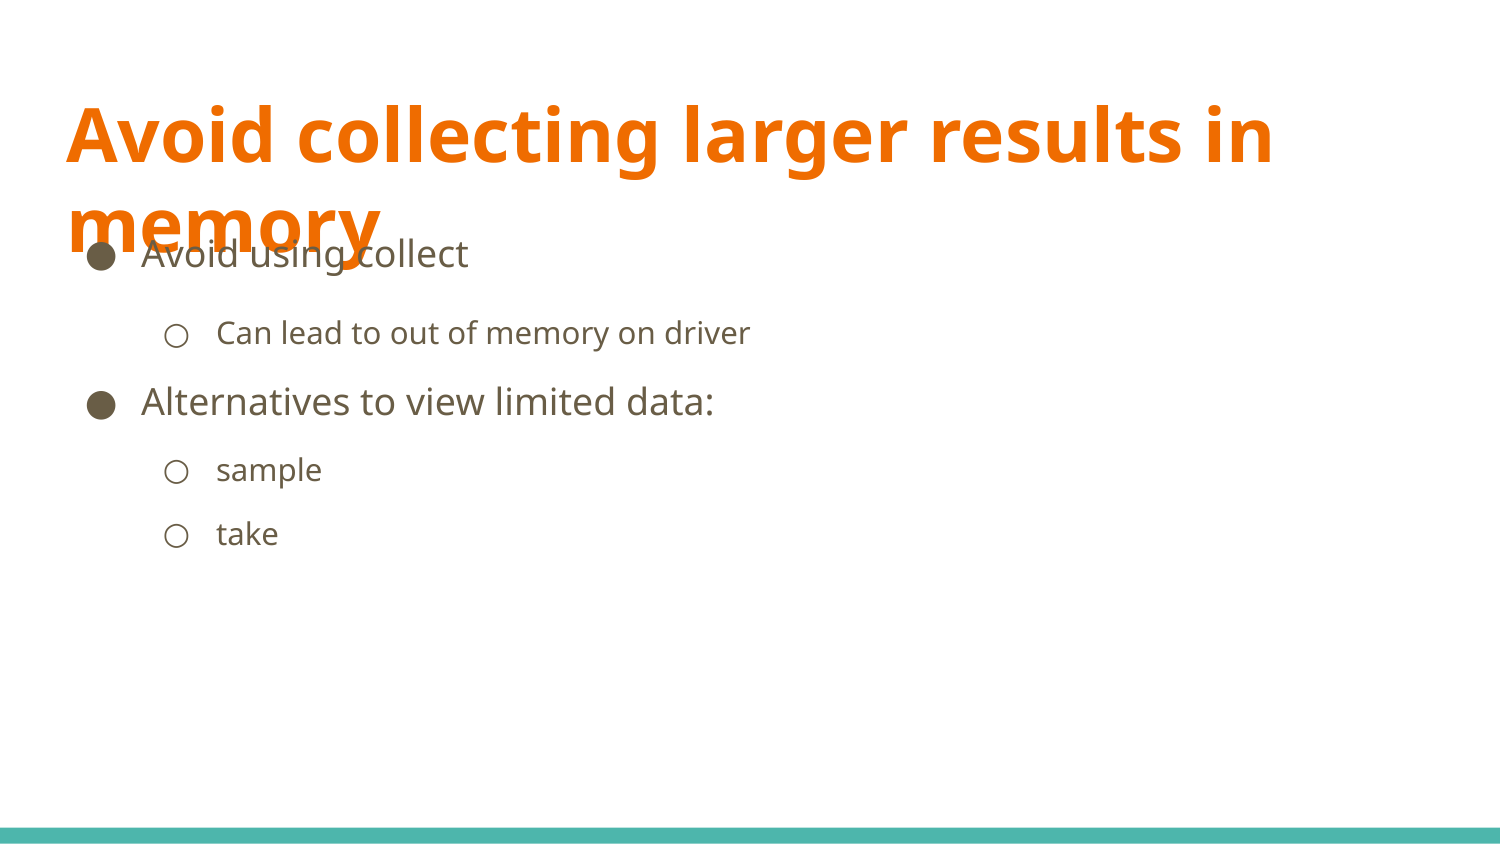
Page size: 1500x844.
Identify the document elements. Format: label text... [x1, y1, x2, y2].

list Avoid using collect Can lead to out of memory on driver Alternatives to view limited data: sample take [51, 207, 1449, 750]
title Avoid collecting larger results in memory [51, 72, 1449, 189]
